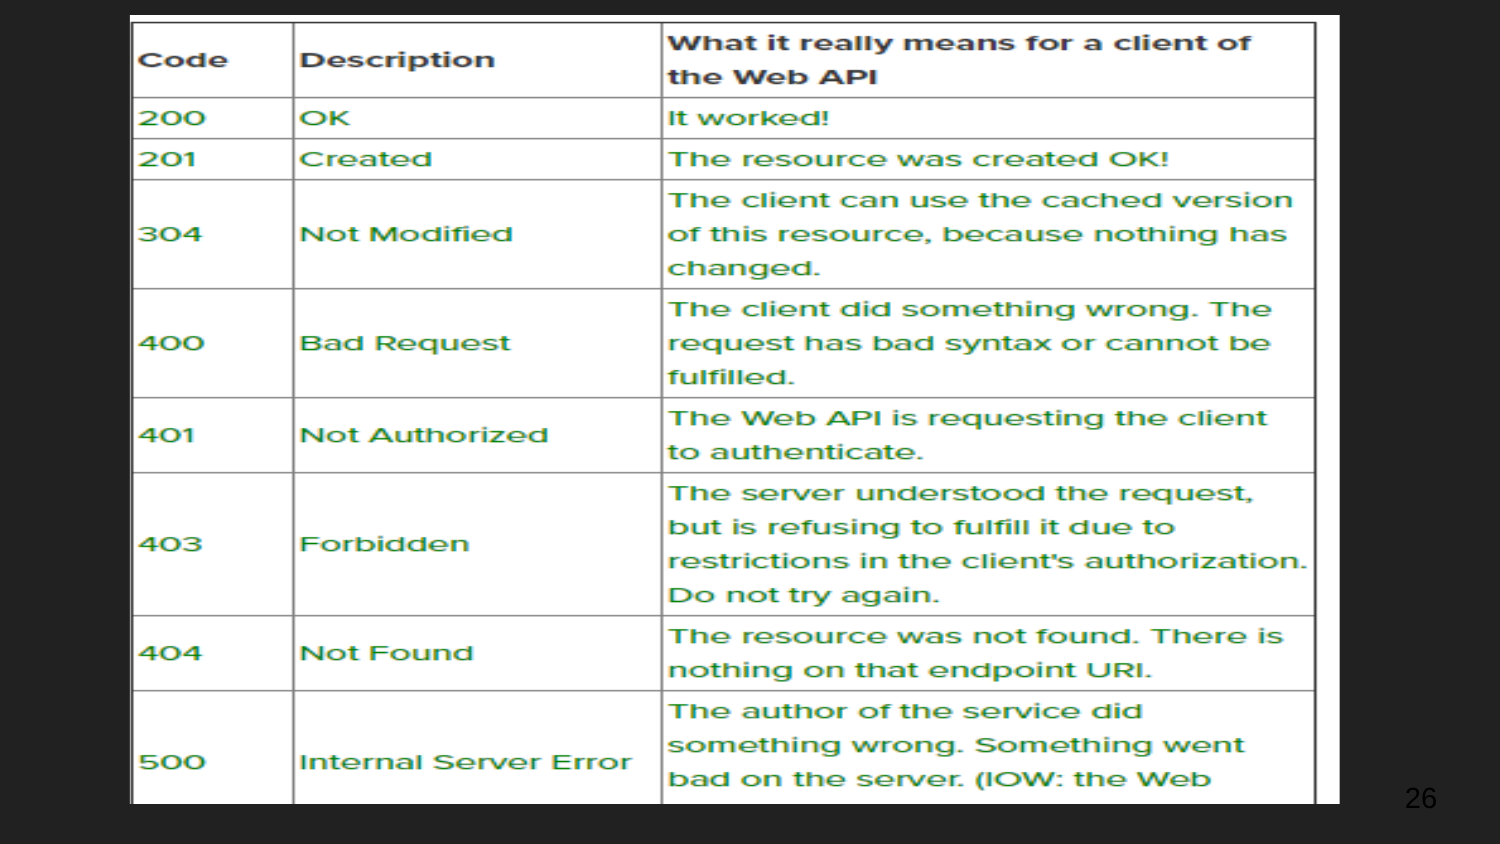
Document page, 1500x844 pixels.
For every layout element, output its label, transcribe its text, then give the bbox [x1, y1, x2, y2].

picture [129, 15, 1340, 804]
slide_number ‹#› [1389, 764, 1480, 830]
